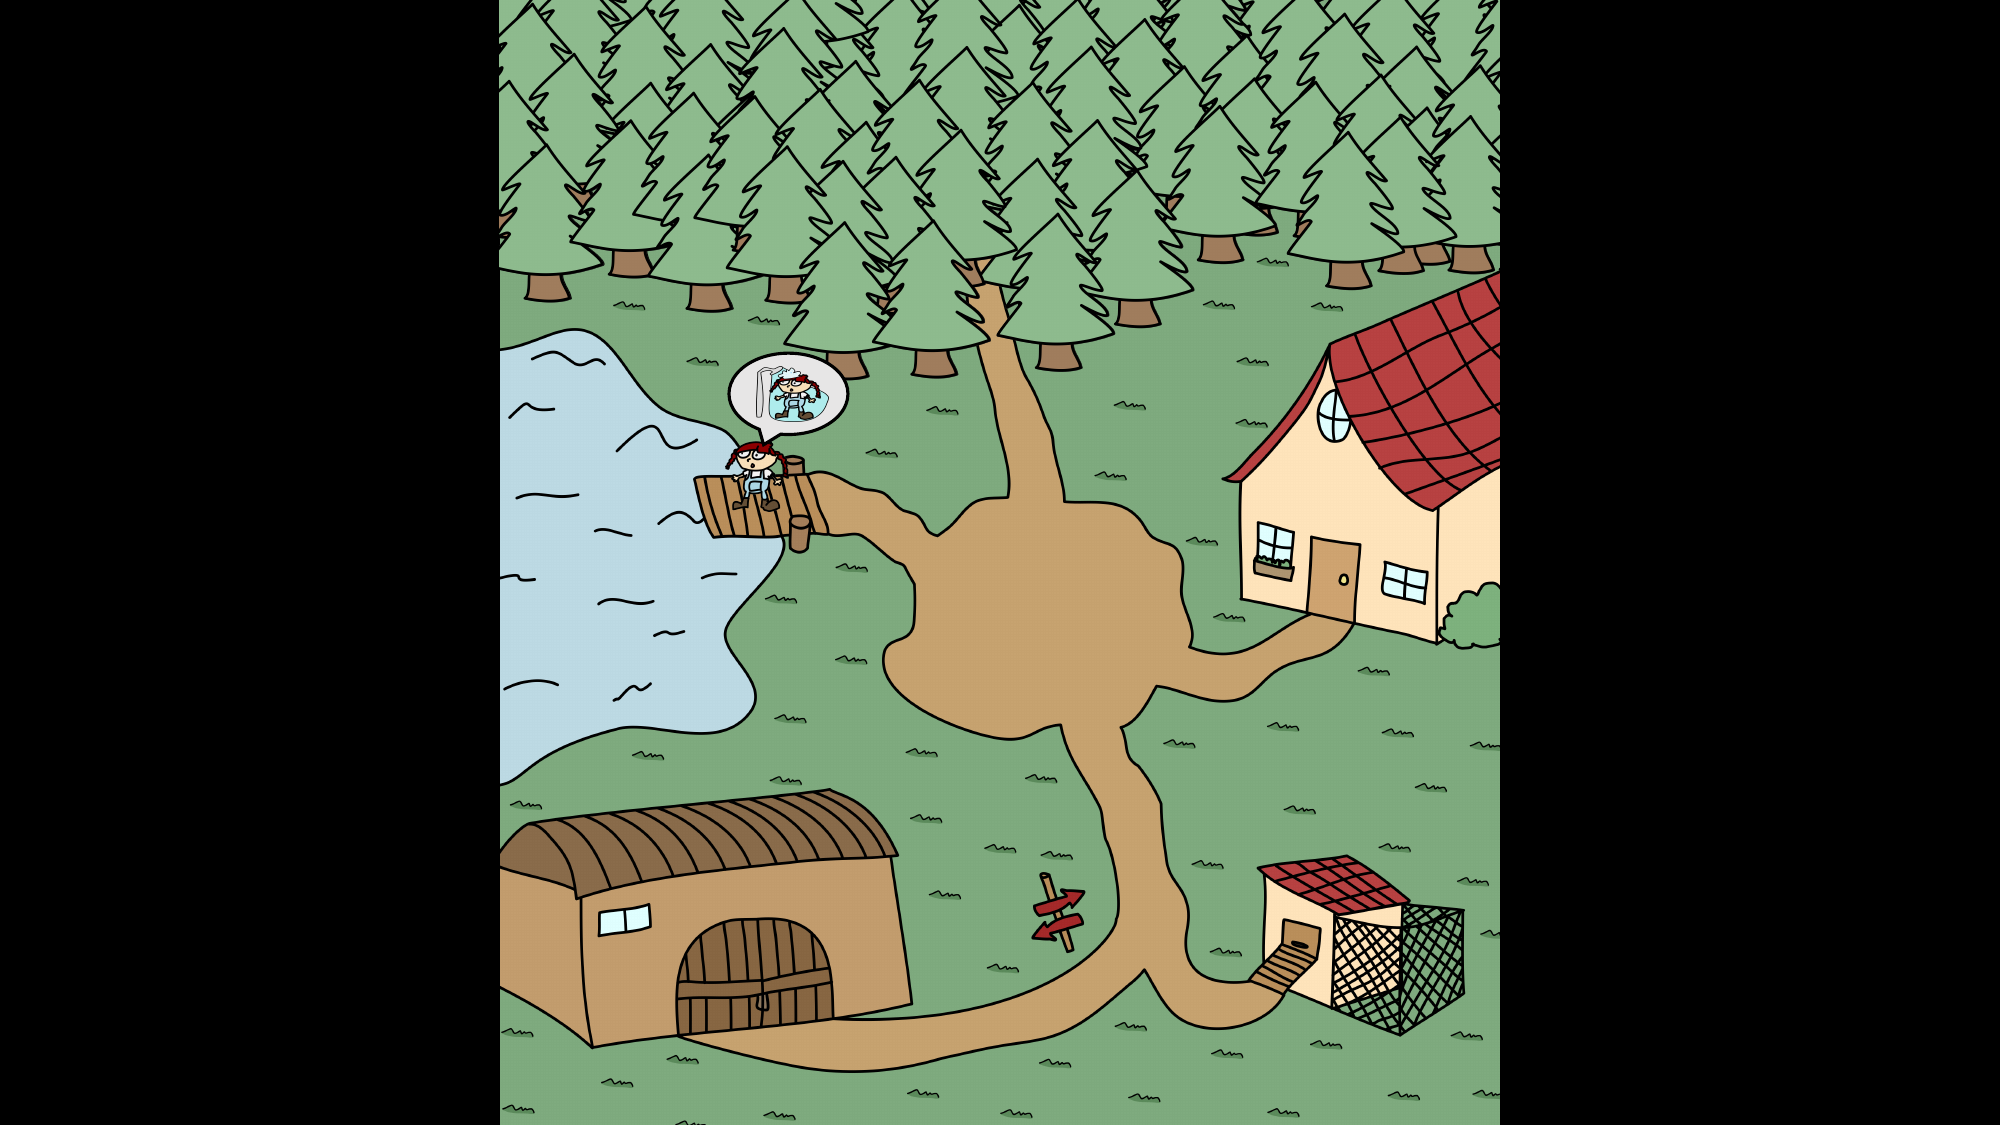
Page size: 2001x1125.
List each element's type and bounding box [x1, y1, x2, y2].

picture [499, 0, 1500, 1125]
